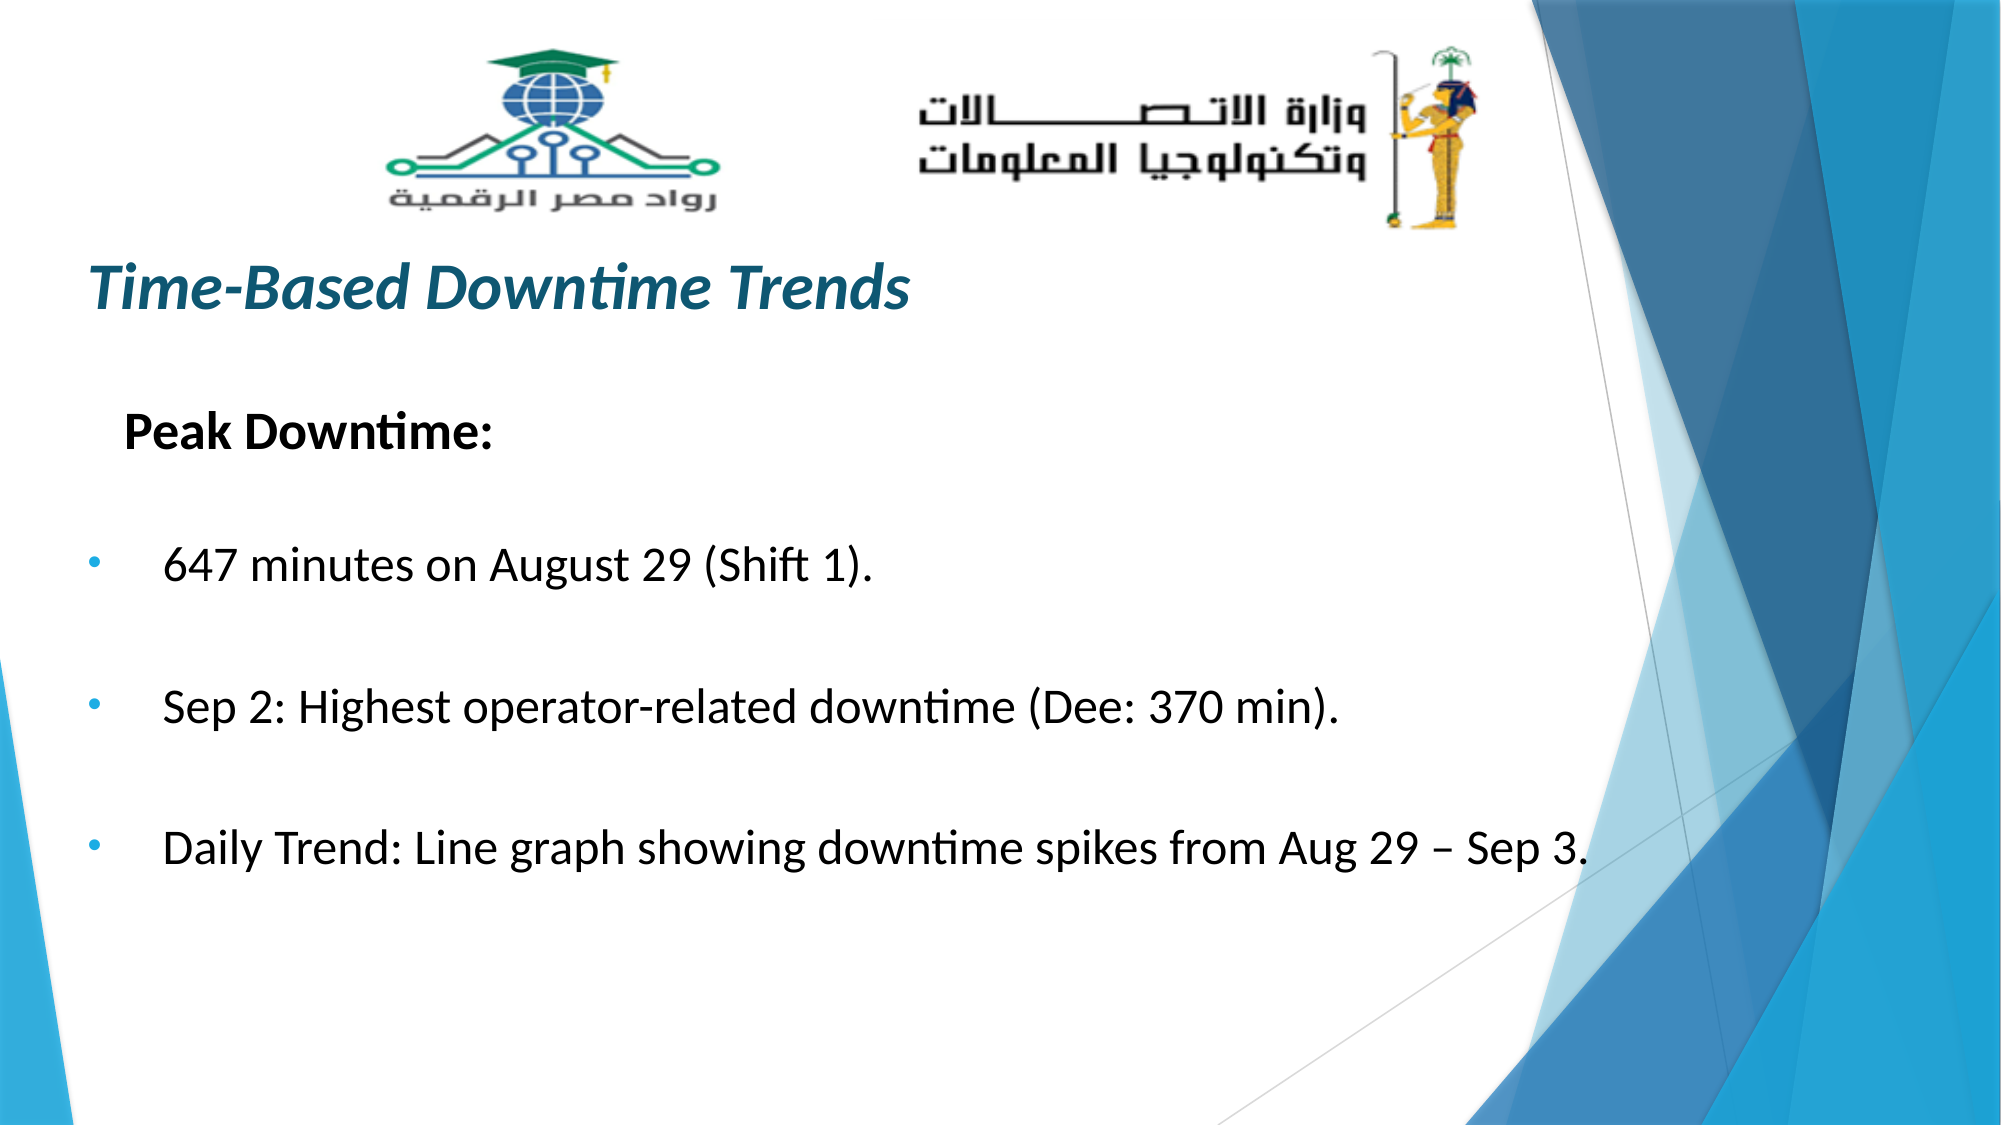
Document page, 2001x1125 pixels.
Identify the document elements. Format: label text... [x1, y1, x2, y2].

picture [324, 22, 775, 260]
picture [872, 18, 1518, 255]
list Time-Based Downtime Trends Peak Downtime: 647 minutes on August 29 (Shift 1). Sep 2: Highest operator-related downtime (Dee: 370 min). Daily Trend: Line graph showing downtime spikes from Aug 29 – Sep 3. [72, 53, 1972, 1083]
